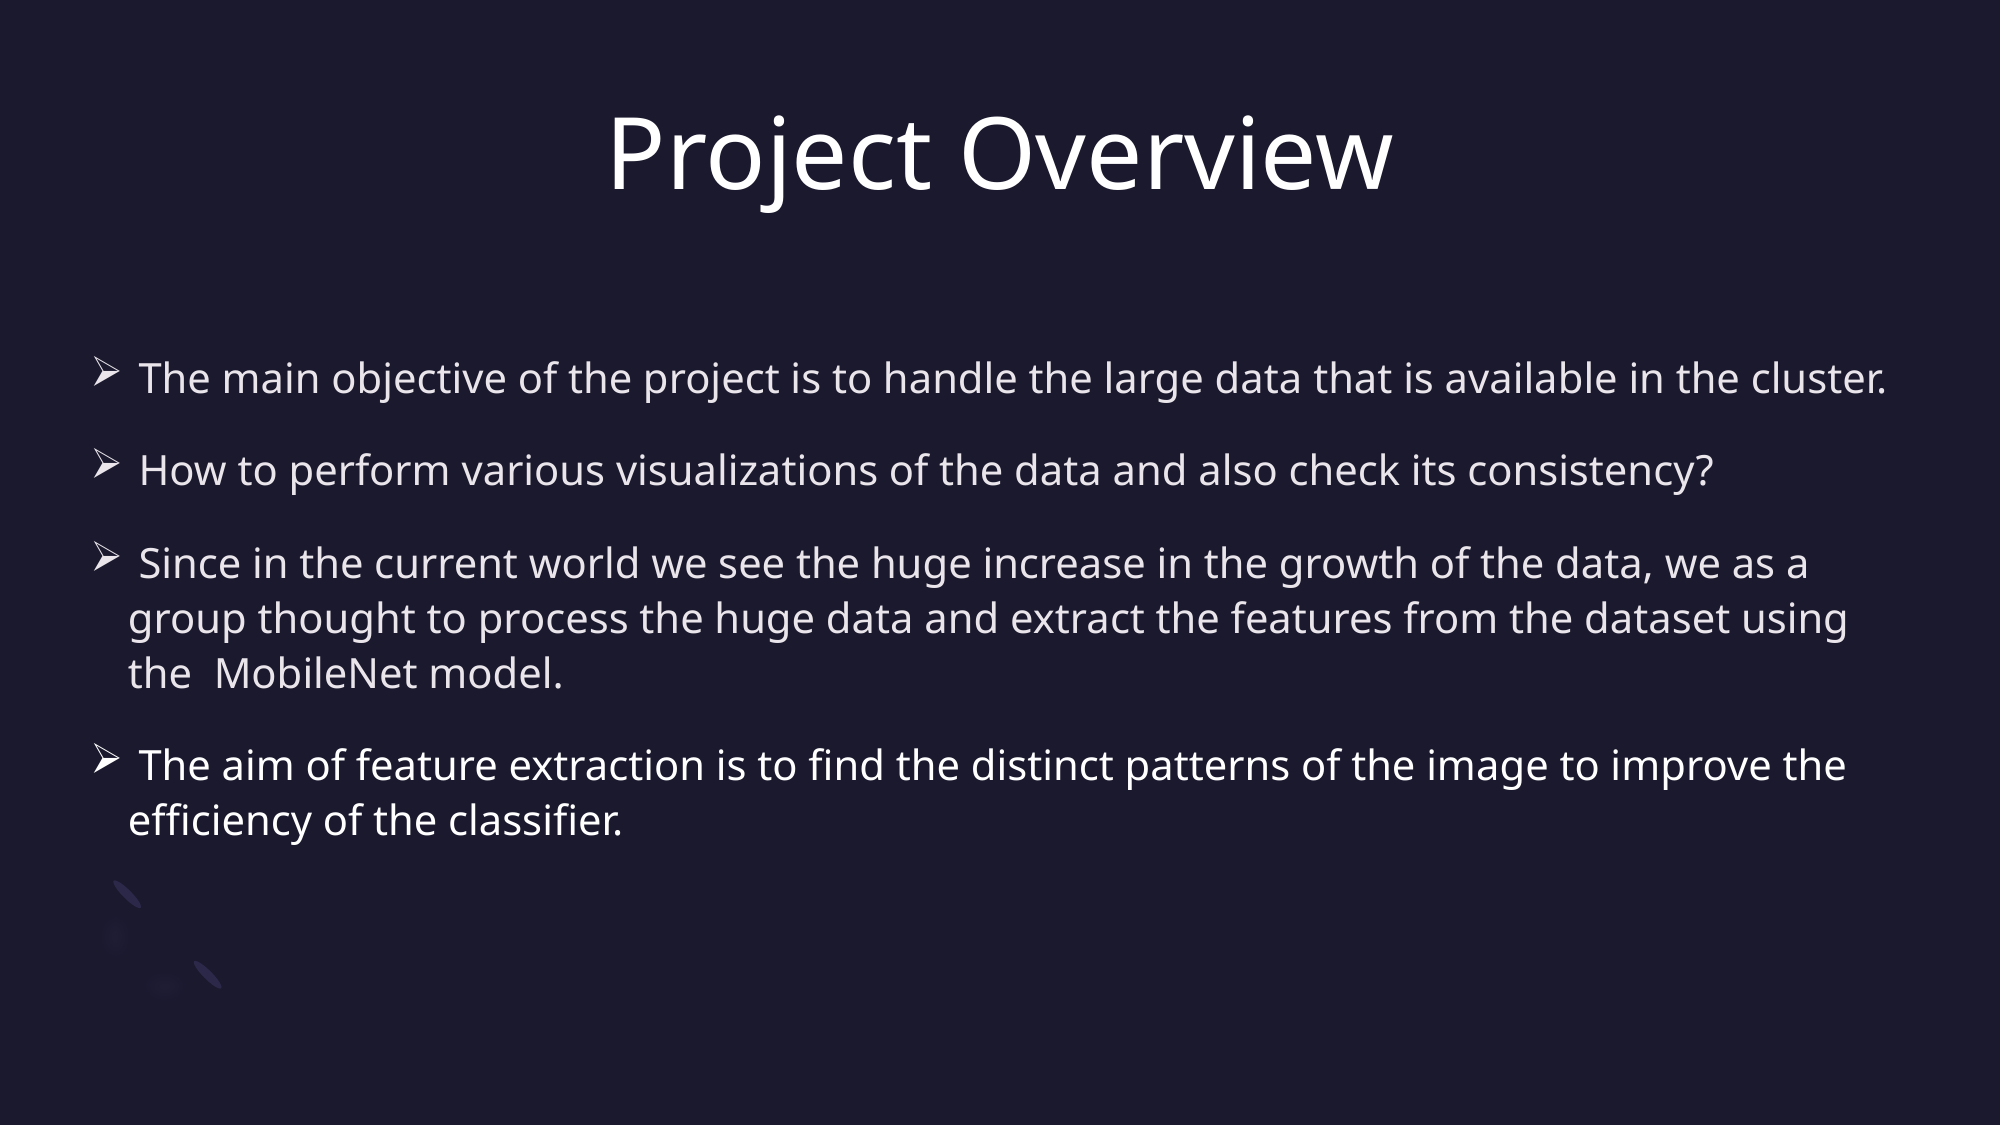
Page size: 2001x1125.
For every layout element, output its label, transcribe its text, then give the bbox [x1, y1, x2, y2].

list The main objective of the project is to handle the large data that is available in the cluster. How to perform various visualizations of the data and also check its consistency? Since in the current world we see the huge increase in the growth of the data, we as a group thought to process the huge data and extract the features from the dataset using the MobileNet model. The aim of feature extraction is to find the distinct patterns of the image to improve the efficiency of the classifier. [90, 346, 1910, 1000]
title Project Overview [90, 90, 1910, 309]
